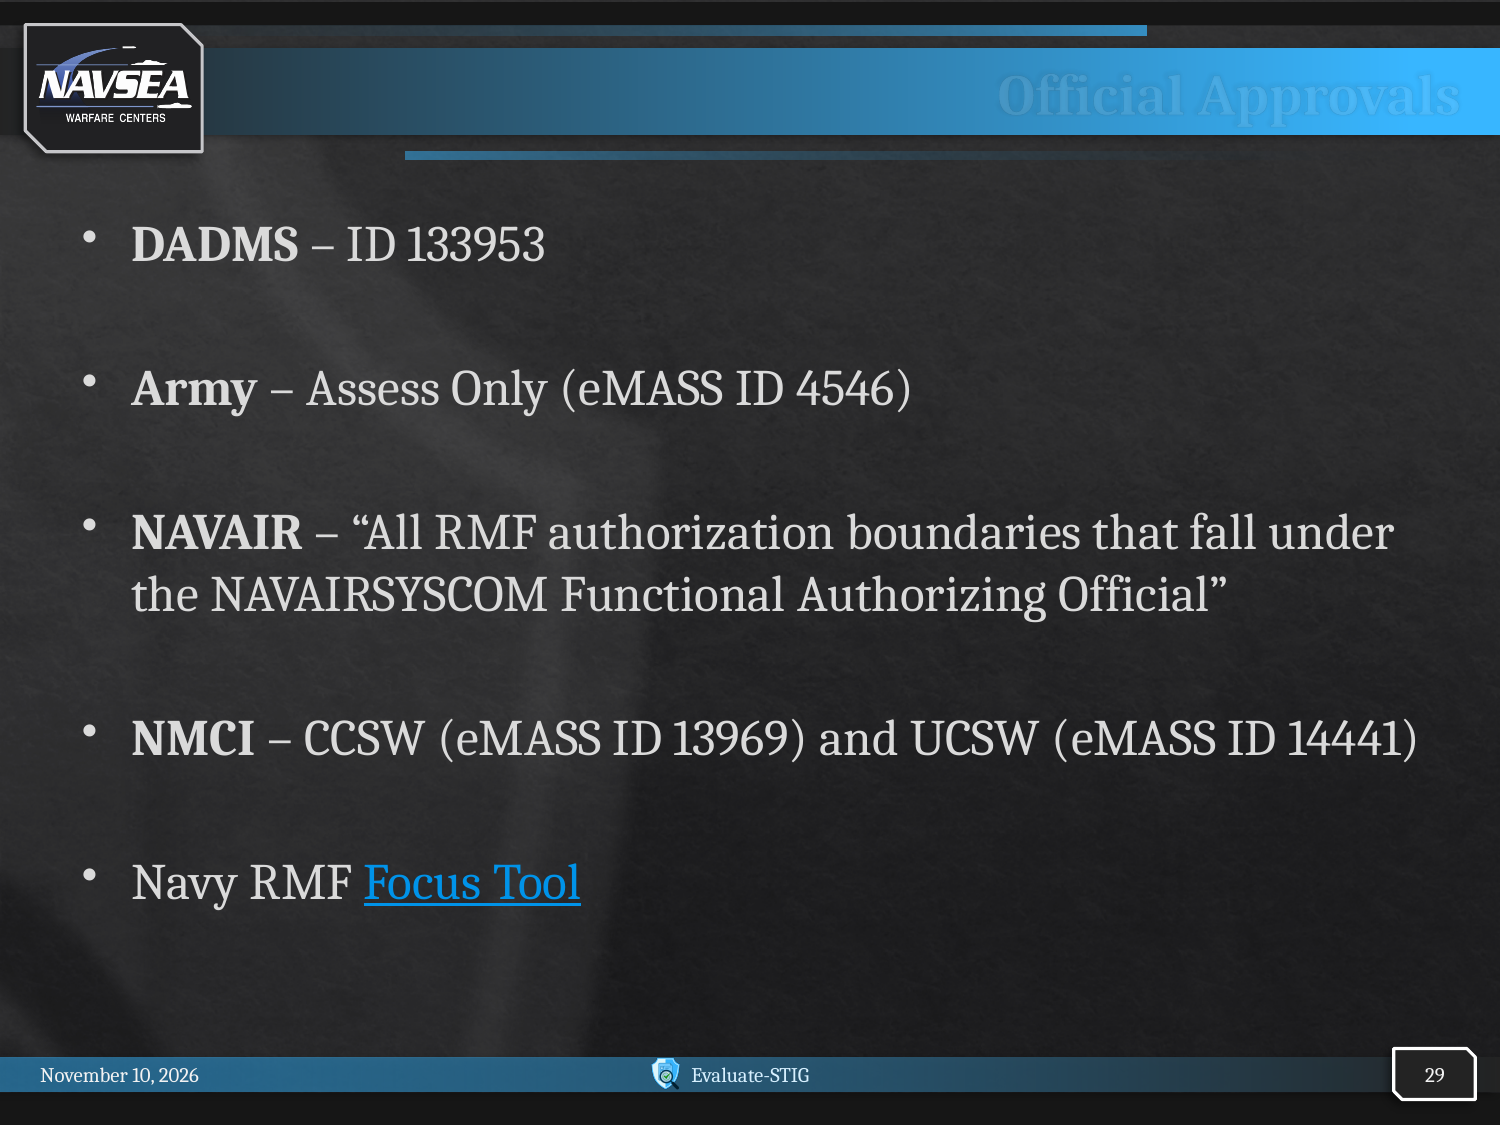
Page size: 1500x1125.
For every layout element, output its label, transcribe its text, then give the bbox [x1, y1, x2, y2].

picture [646, 1054, 685, 1093]
list DADMS – ID 133953 Army – Assess Only (eMASS ID 4546) NAVAIR – “All RMF authorization boundaries that fall under the NAVAIRSYSCOM Functional Authorizing Official” NMCI – CCSW (eMASS ID 13969) and UCSW (eMASS ID 14441) Navy RMF Focus Tool [62, 202, 1438, 1012]
picture [34, 0, 194, 175]
slide_number 29 [1393, 1049, 1476, 1100]
title Official Approvals [254, 48, 1476, 135]
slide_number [25, 1057, 331, 1092]
